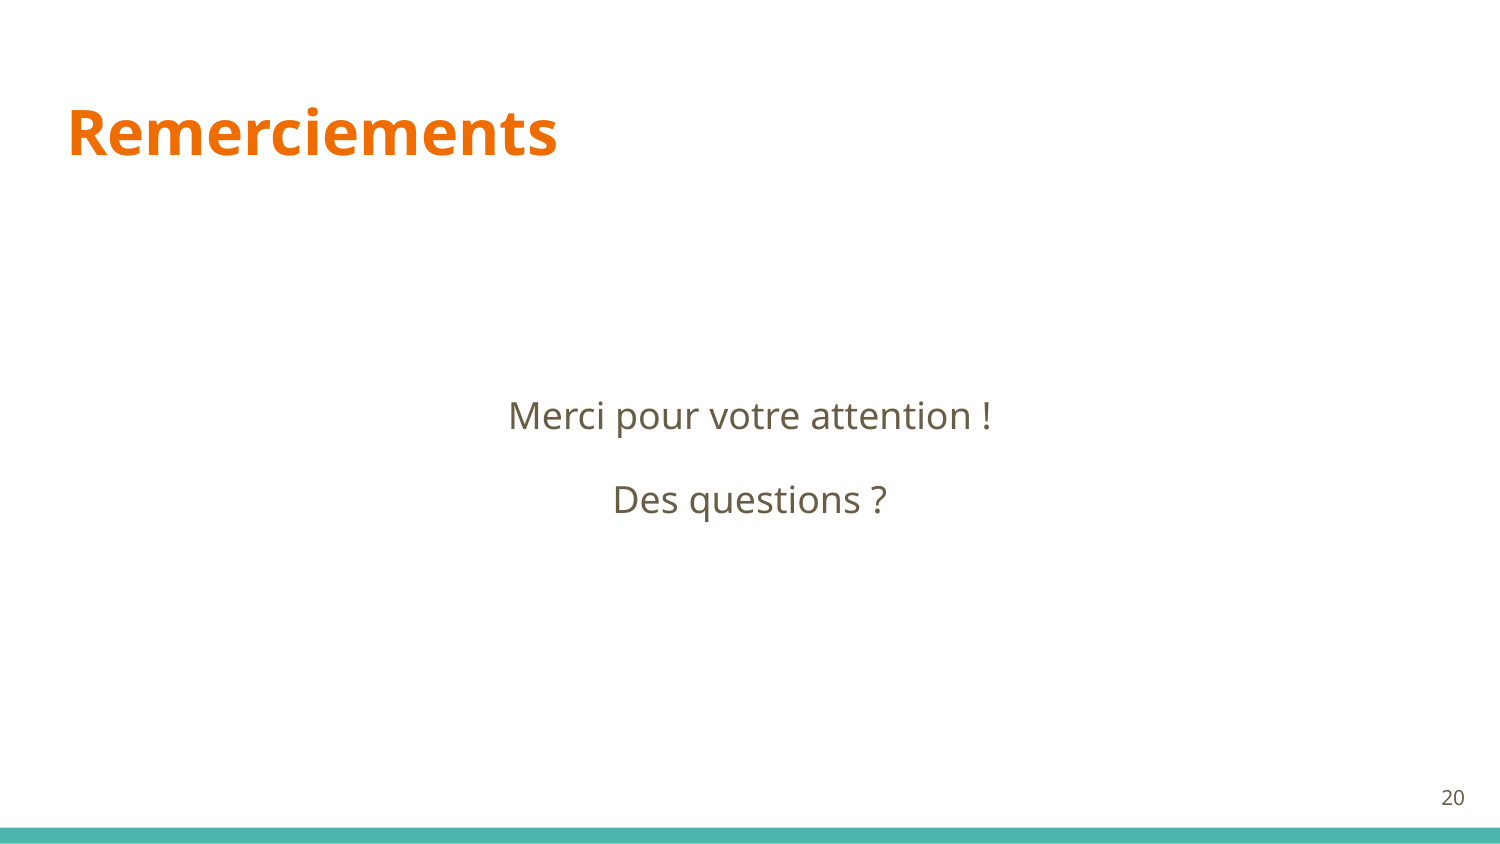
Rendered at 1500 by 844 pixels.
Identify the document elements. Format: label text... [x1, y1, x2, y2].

title Remerciements [51, 72, 1449, 189]
list Merci pour votre attention ! Des questions ? [51, 207, 1449, 750]
slide_number ‹#› [1389, 764, 1480, 830]
